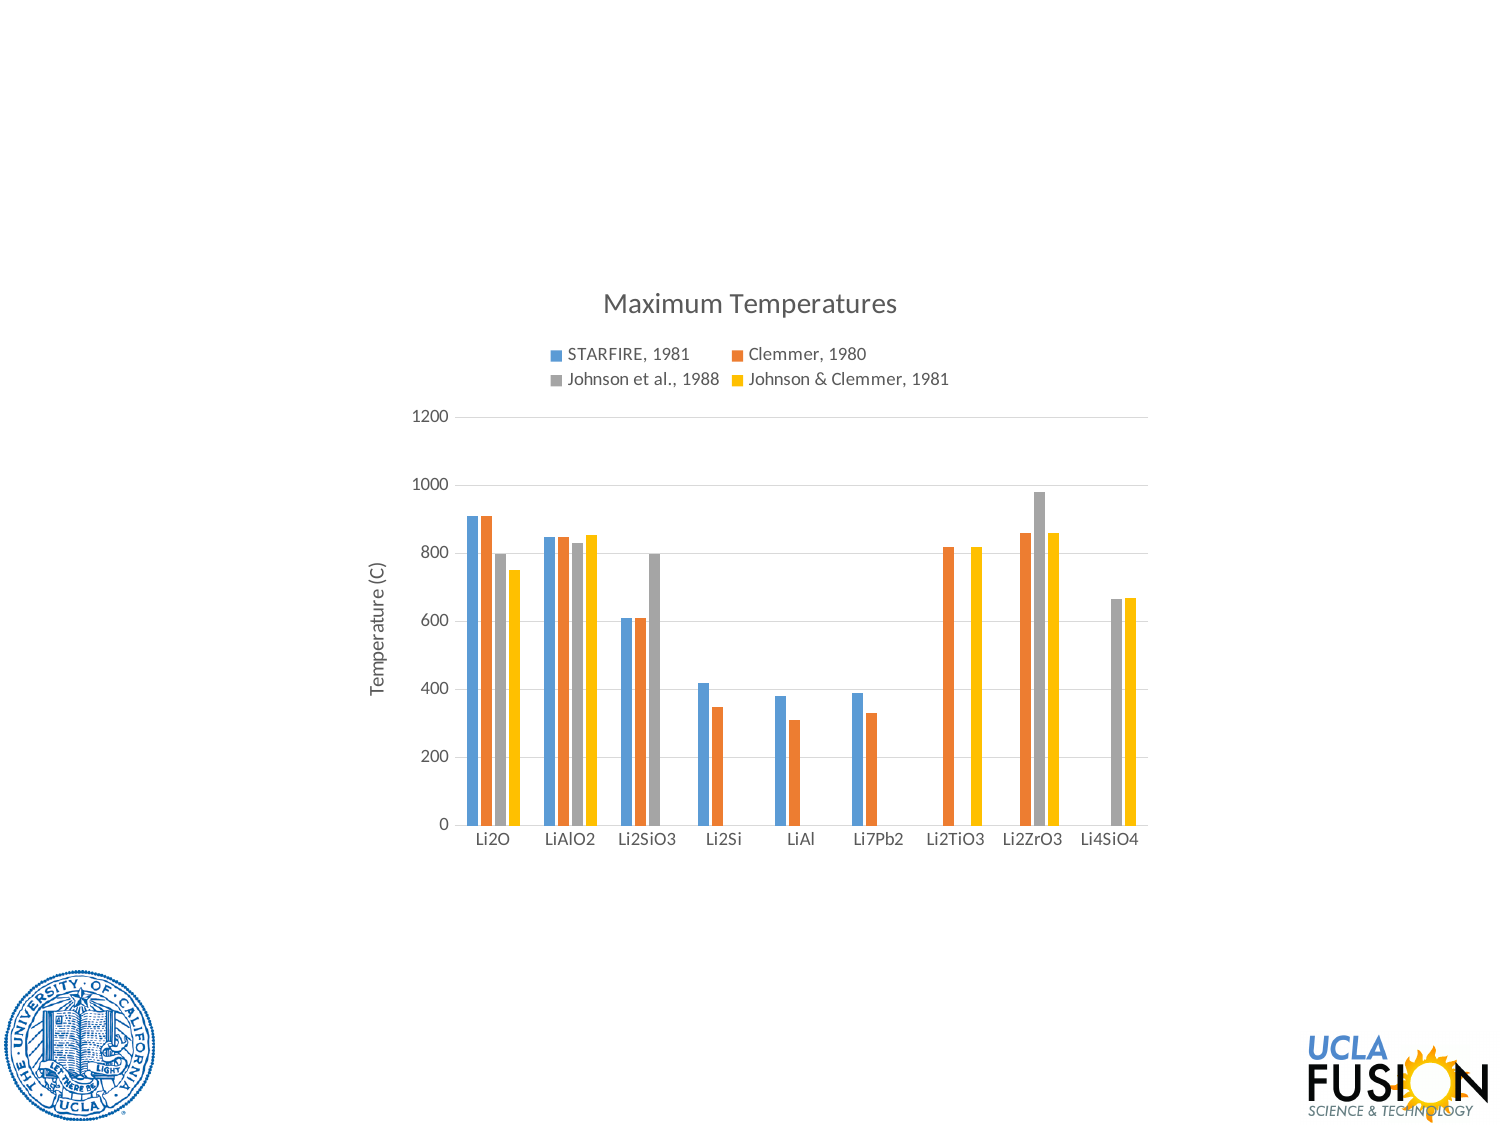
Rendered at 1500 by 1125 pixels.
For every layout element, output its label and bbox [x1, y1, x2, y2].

chart [334, 262, 1166, 863]
picture [4, 970, 155, 1121]
picture [1300, 1031, 1500, 1125]
